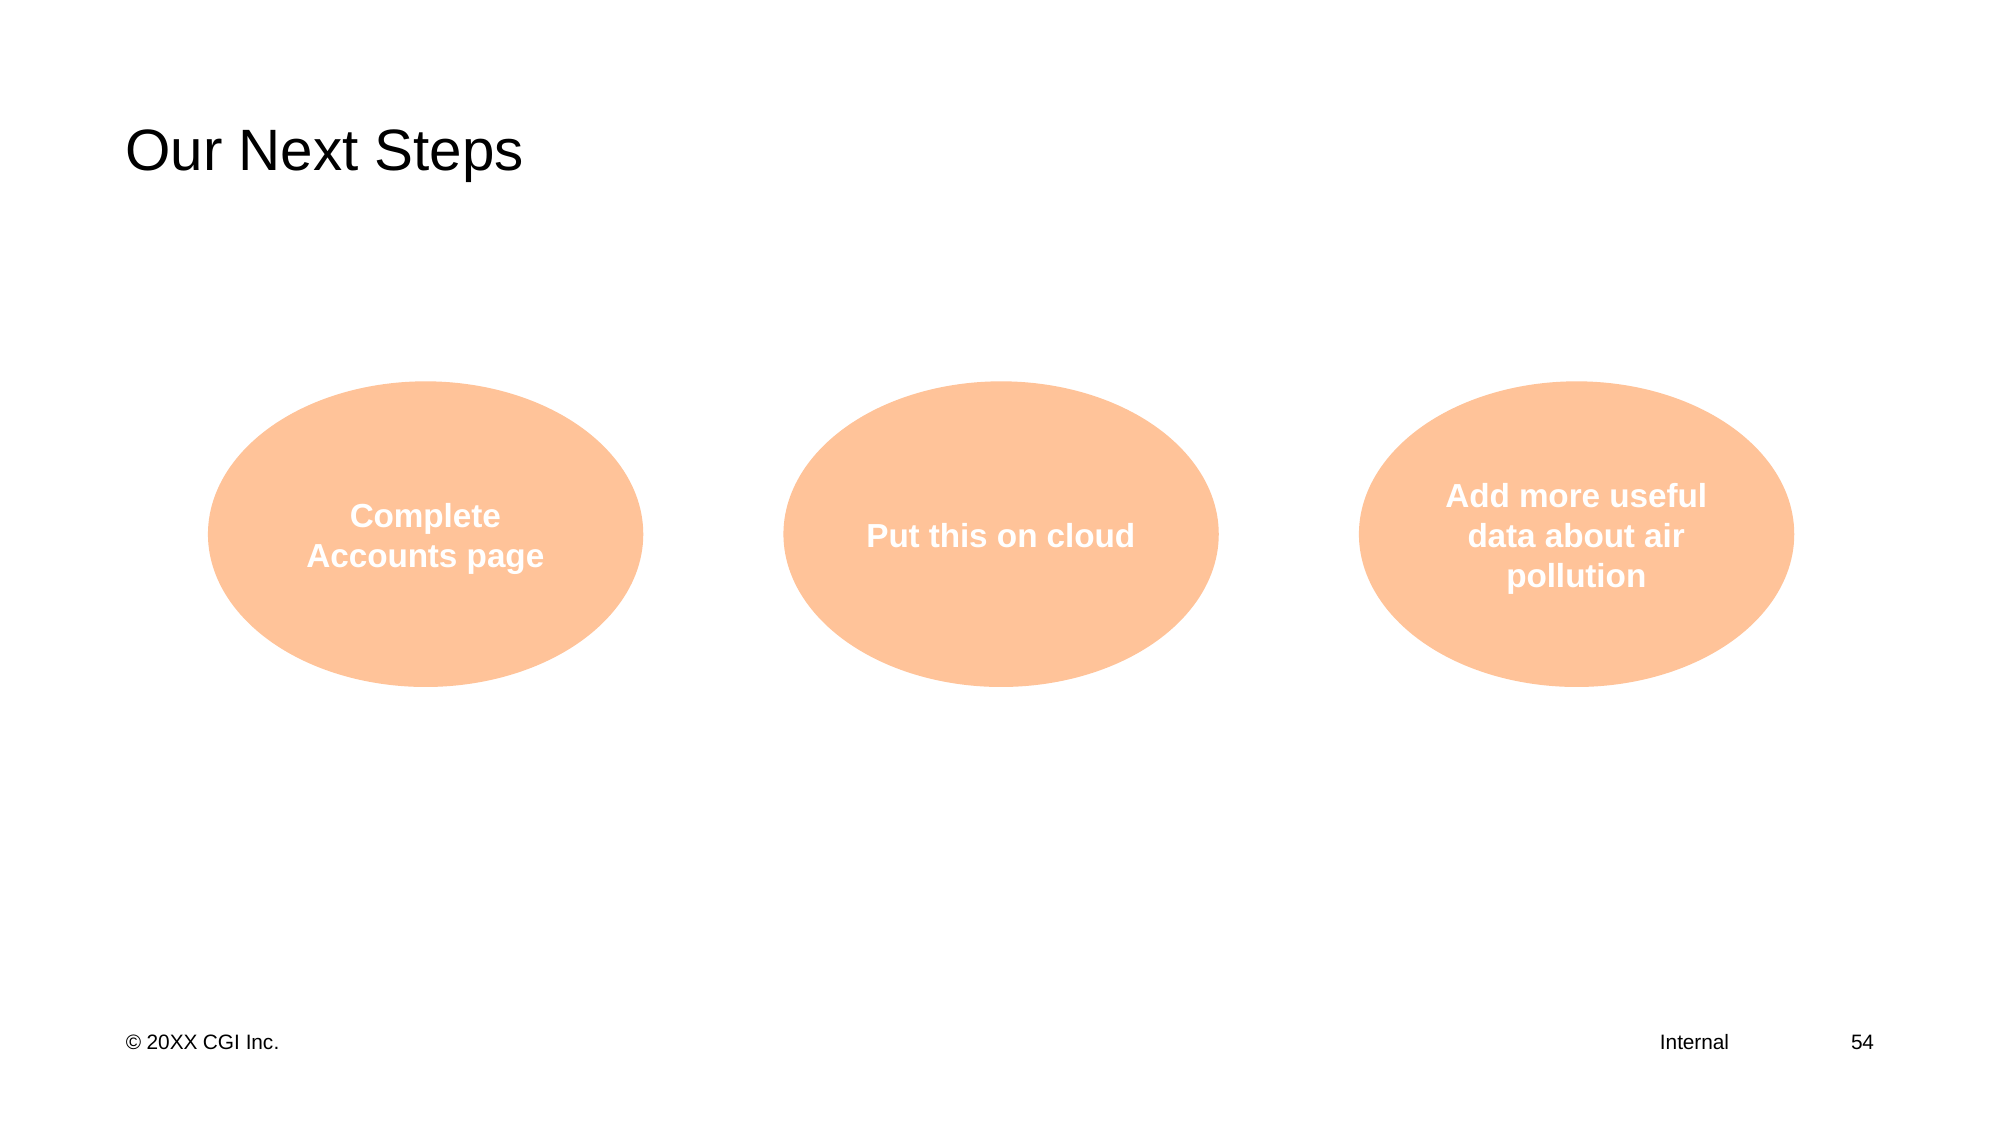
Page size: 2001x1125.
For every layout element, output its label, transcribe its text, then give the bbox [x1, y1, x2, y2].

text_box Put this on cloud [783, 381, 1219, 687]
slide_number 54 [1831, 1027, 1875, 1056]
text_box Complete Accounts page [207, 381, 644, 687]
title Our Next Steps [125, 112, 1877, 200]
text_box Add more useful data about air pollution [1358, 381, 1795, 687]
